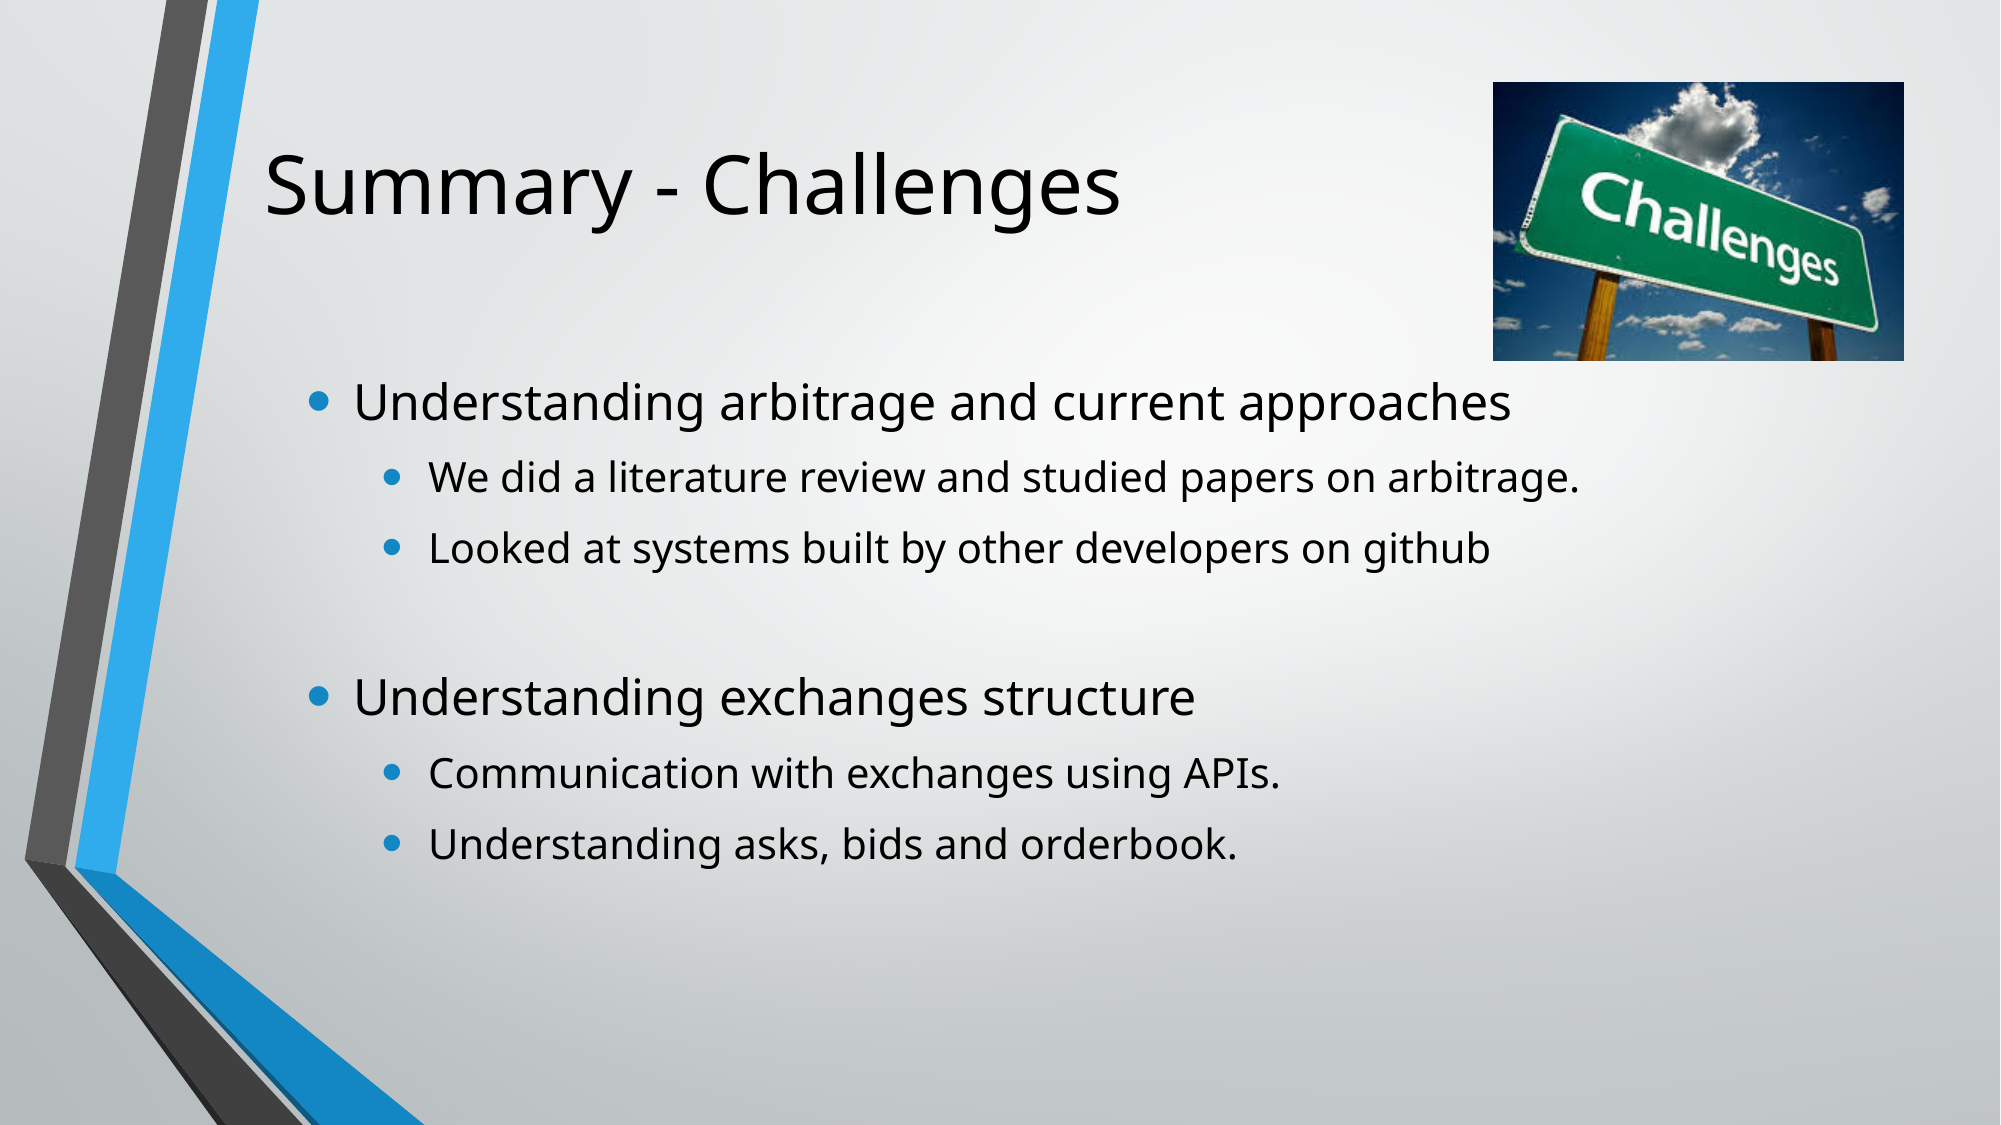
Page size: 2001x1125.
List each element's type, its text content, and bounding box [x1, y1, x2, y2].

picture [1492, 81, 1904, 361]
list Understanding arbitrage and current approaches We did a literature review and studied papers on arbitrage. Looked at systems built by other developers on github Understanding exchanges structure Communication with exchanges using APIs. Understanding asks, bids and orderbook. [291, 157, 1935, 998]
title Summary - Challenges [243, 112, 1144, 251]
